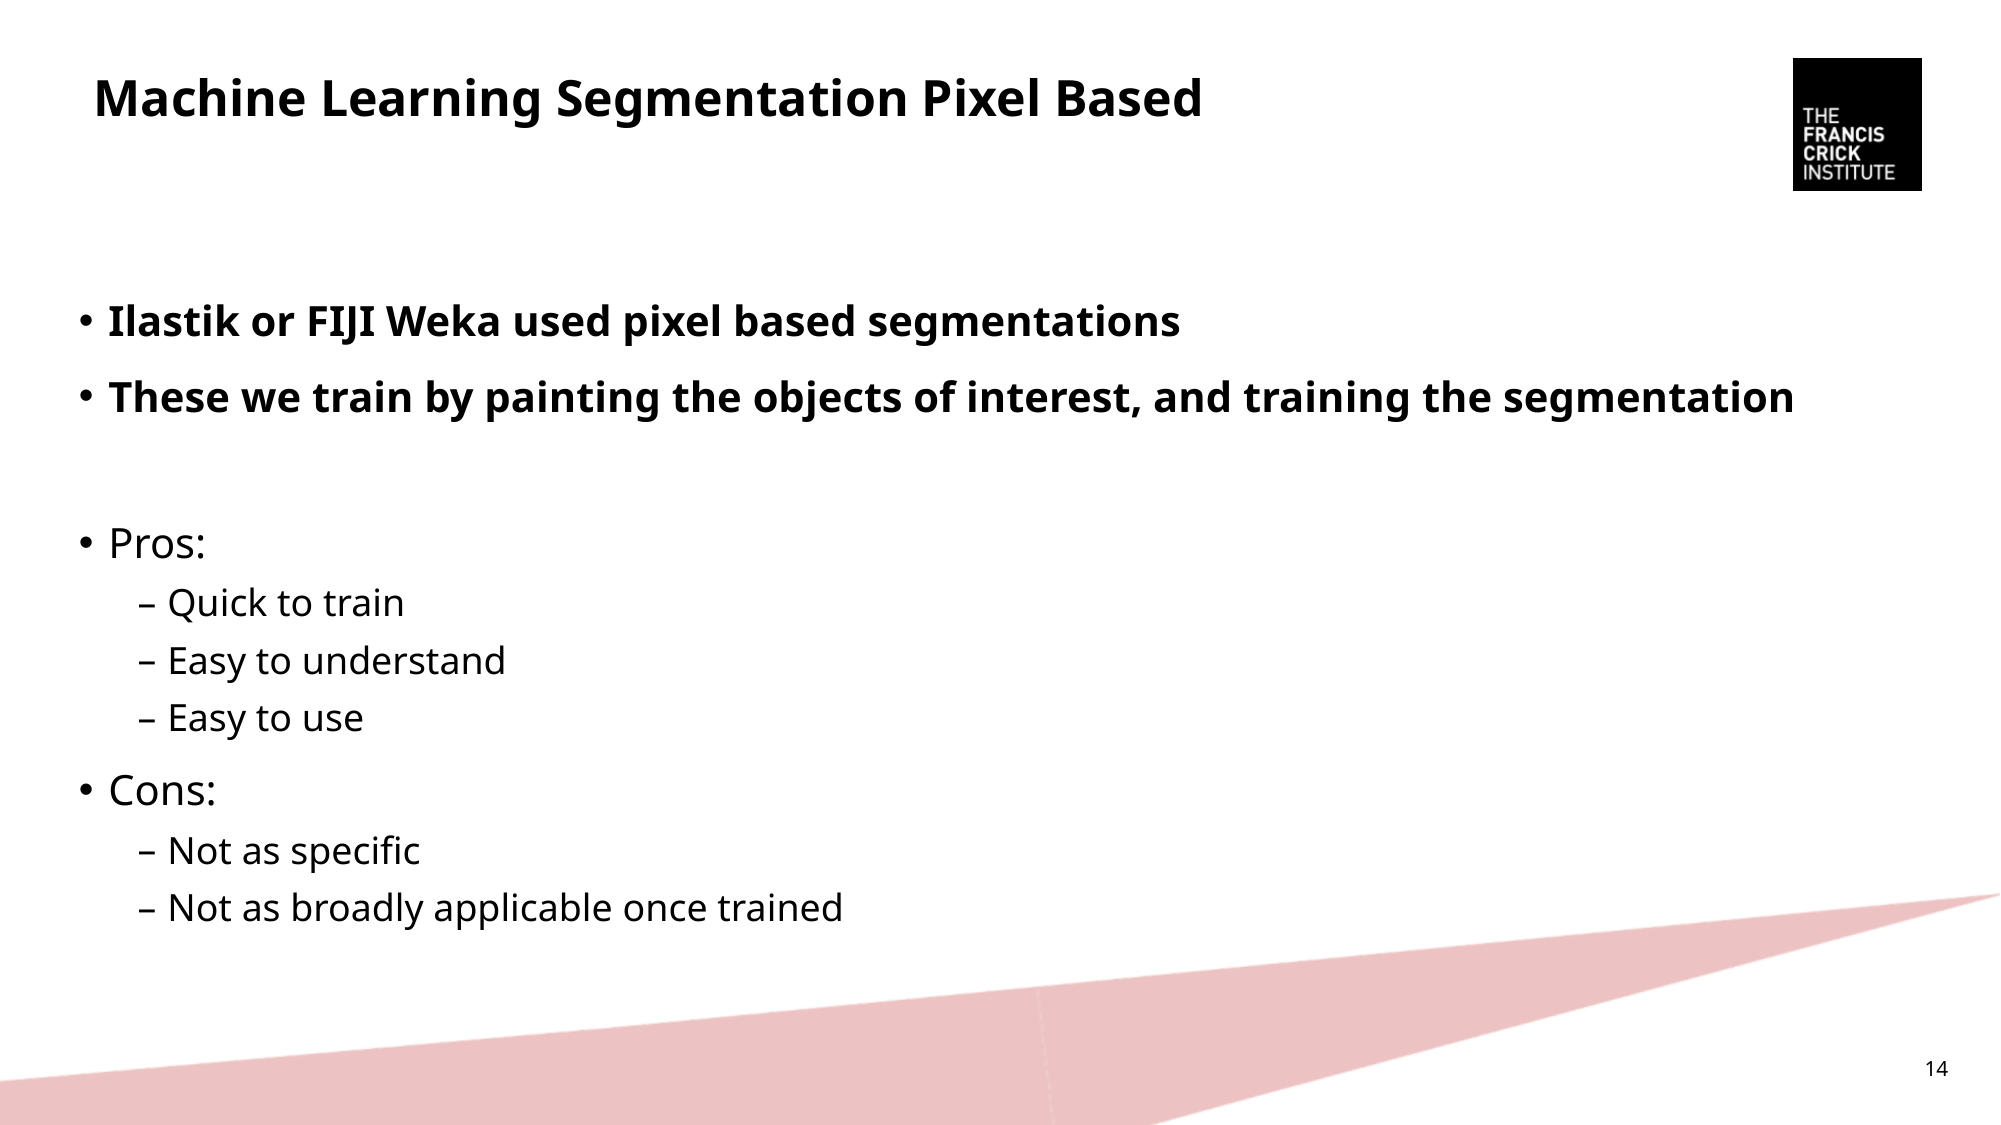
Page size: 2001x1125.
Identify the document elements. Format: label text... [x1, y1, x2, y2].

picture [1793, 58, 1922, 191]
title Machine Learning Segmentation Pixel Based [77, 58, 1560, 208]
list Ilastik or FIJI Weka used pixel based segmentations These we train by painting the objects of interest, and training the segmentation Pros: Quick to train Easy to understand Easy to use Cons: Not as specific Not as broadly applicable once trained [78, 295, 1930, 1063]
slide_number 14 [1858, 1039, 1964, 1100]
